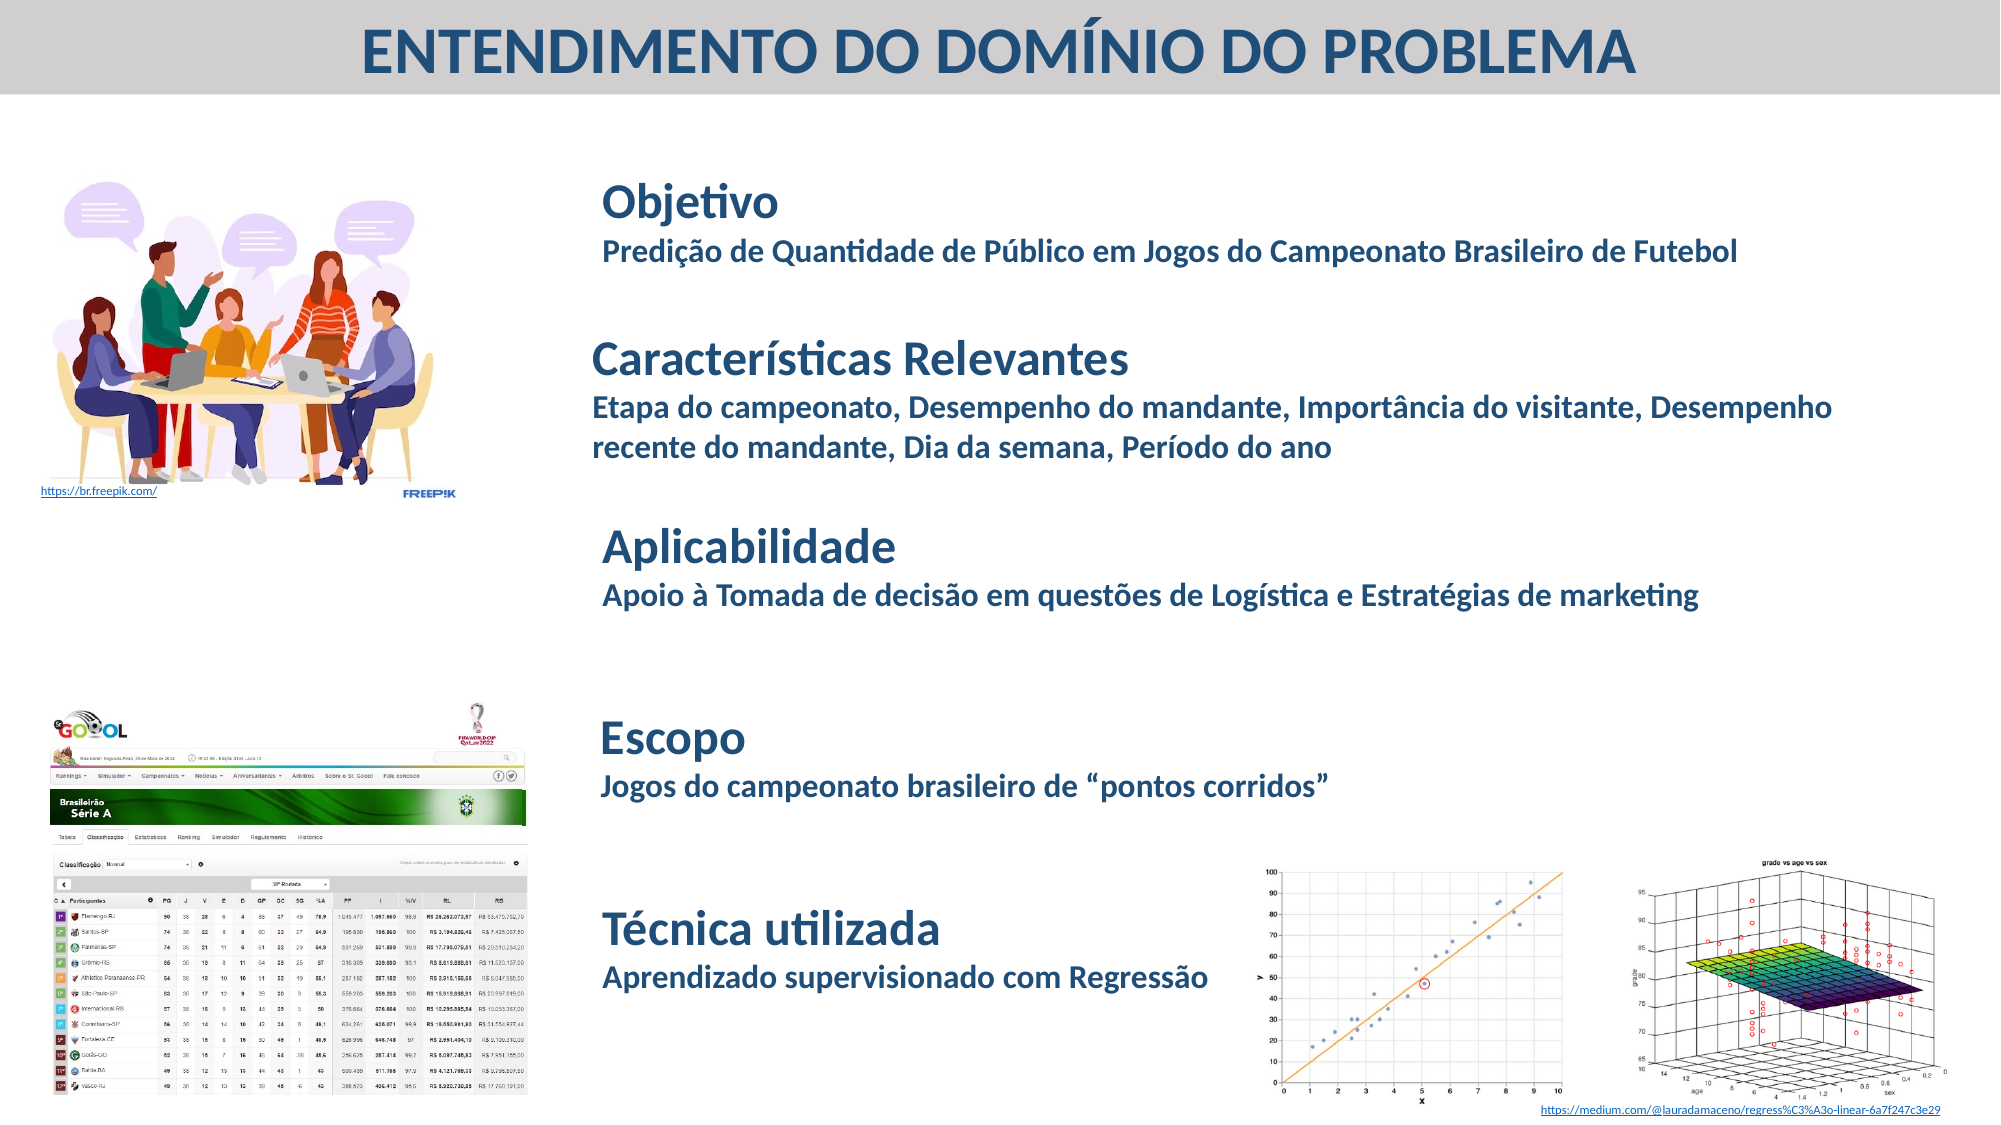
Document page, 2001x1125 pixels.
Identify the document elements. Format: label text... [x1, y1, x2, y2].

picture [1243, 844, 1959, 1125]
text_box Escopo Jogos do campeonato brasileiro de “pontos corridos” [585, 696, 1366, 812]
picture [50, 701, 528, 1095]
text_box Aplicabilidade Apoio à Tomada de decisão em questões de Logística e Estratégias de marketing [587, 506, 1888, 621]
text_box Características Relevantes Etapa do campeonato, Desempenho do mandante, Importância do visitante, Desempenho recente do mandante, Dia da semana, Período do ano [577, 317, 1888, 473]
text_box Técnica utilizada Aprendizado supervisionado com Regressão [587, 888, 1243, 1003]
text_box https://br.freepik.com/ [25, 500, 173, 506]
text_box Objetivo Predição de Quantidade de Público em Jogos do Campeonato Brasileiro de Futebol [587, 161, 1888, 276]
picture [23, 153, 458, 500]
text_box ENTENDIMENTO DO DOMÍNIO DO PROBLEMA [0, 0, 2000, 95]
